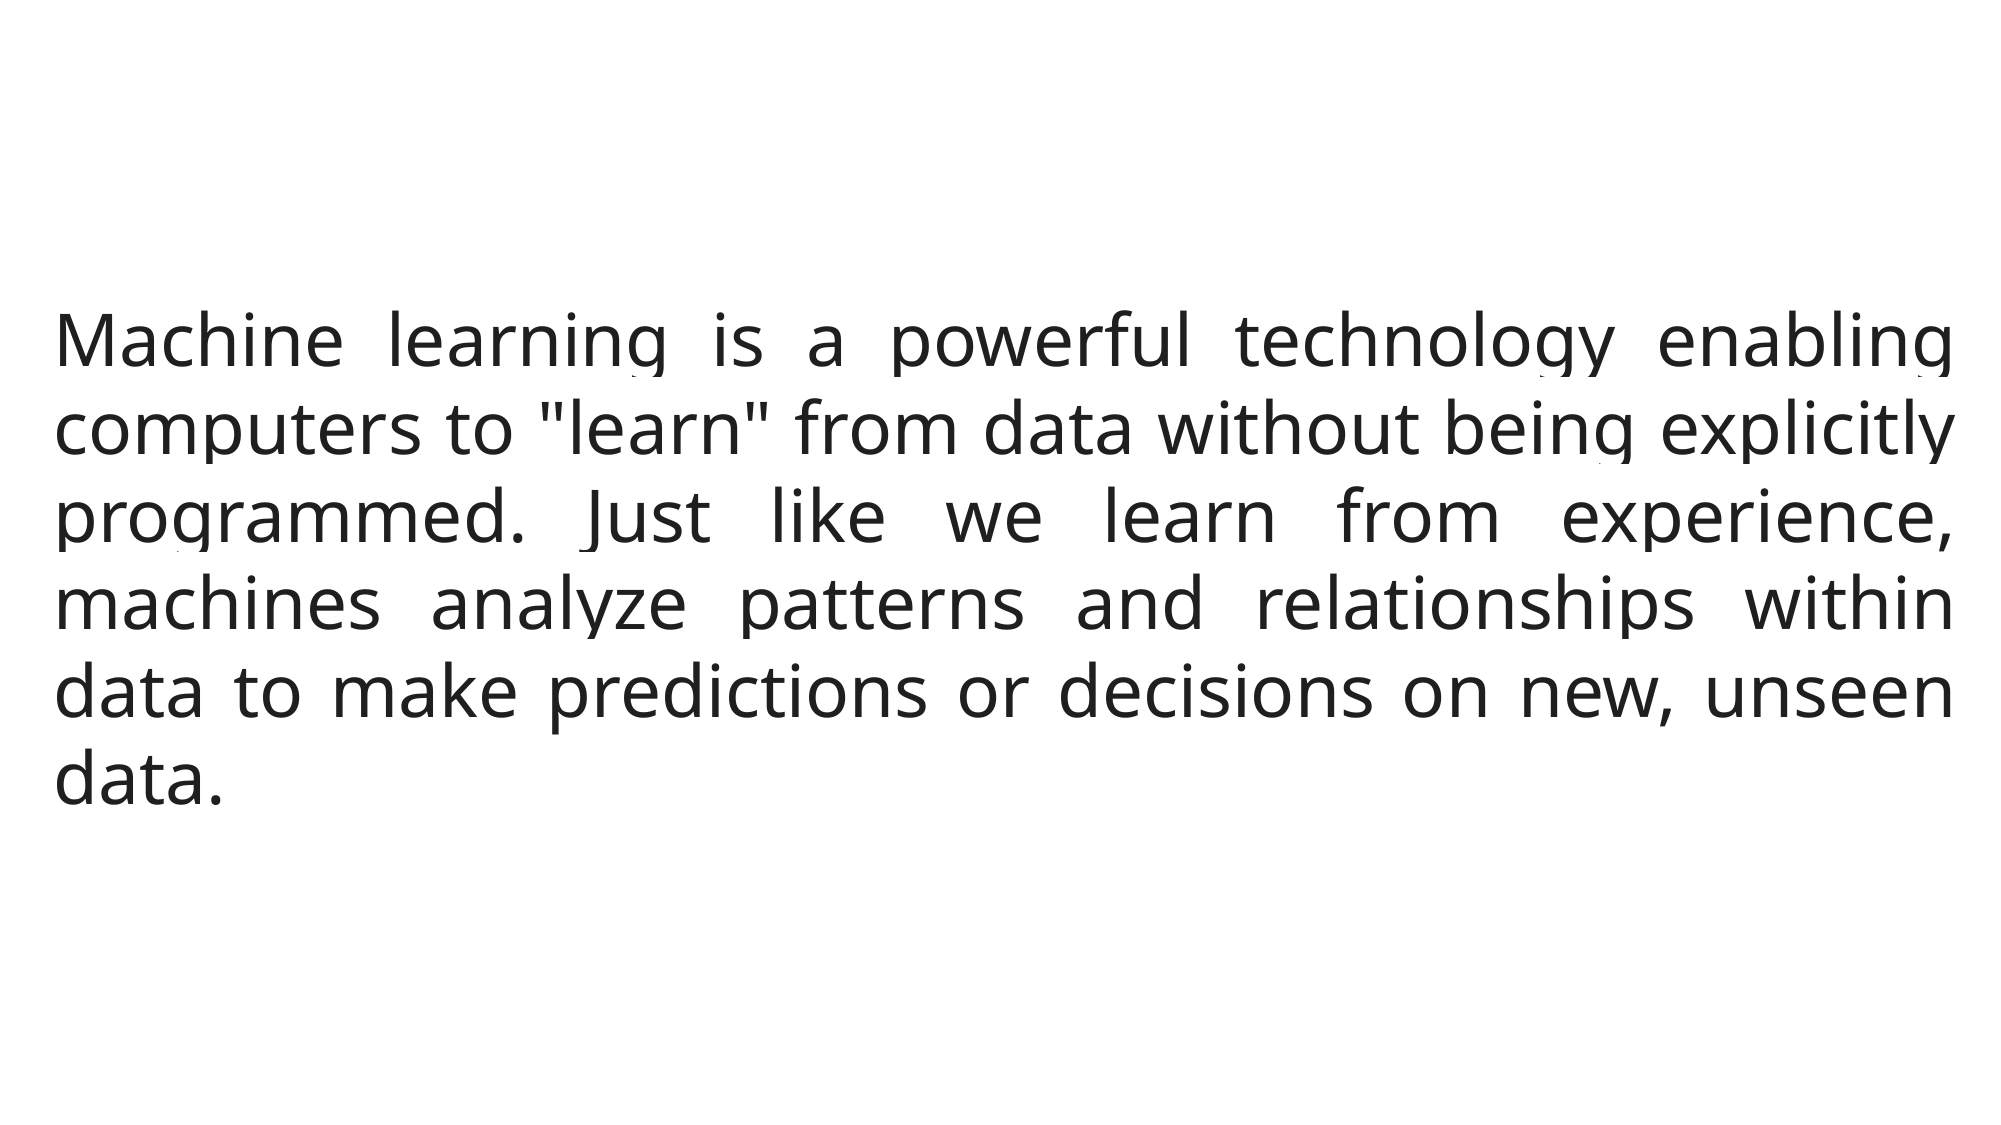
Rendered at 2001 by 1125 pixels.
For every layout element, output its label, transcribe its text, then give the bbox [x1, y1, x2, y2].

text_box Machine learning is a powerful technology enabling computers to "learn" from data without being explicitly programmed. Just like we learn from experience, machines analyze patterns and relationships within data to make predictions or decisions on new, unseen data. [38, 279, 1973, 835]
